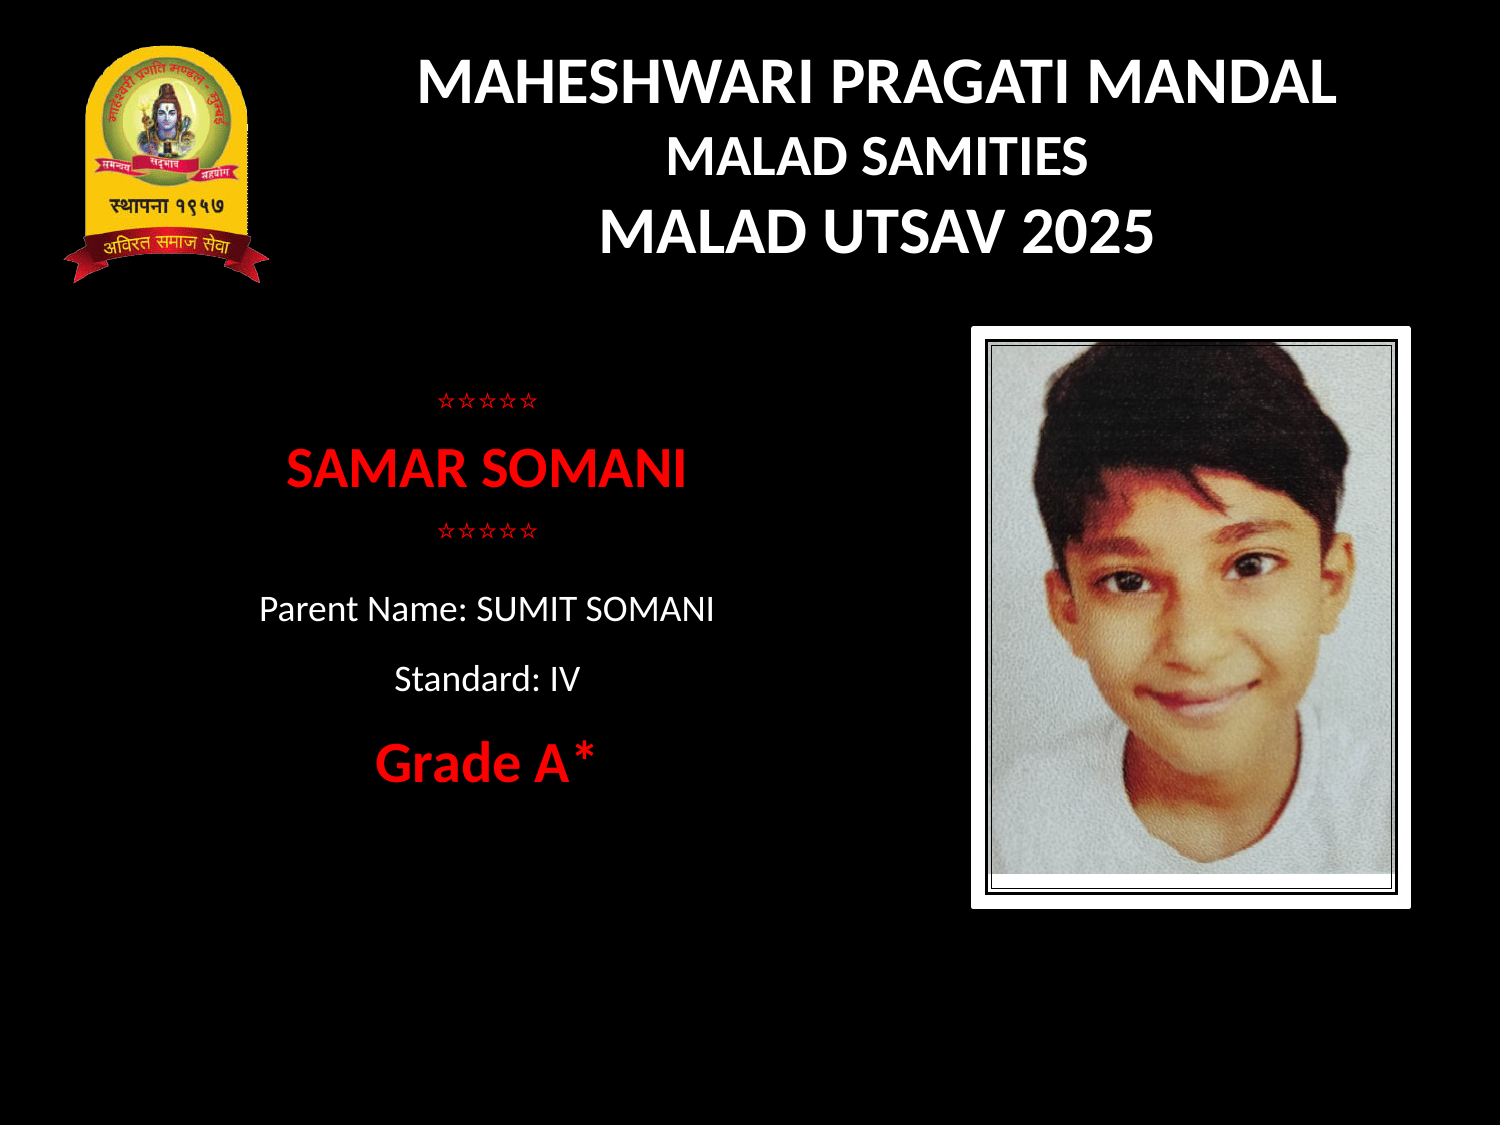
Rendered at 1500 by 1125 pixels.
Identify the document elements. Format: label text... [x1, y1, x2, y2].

text_box ⭐⭐⭐⭐⭐ SAMAR SOMANI ⭐⭐⭐⭐⭐ Parent Name: SUMIT SOMANI Standard: IV Grade A* [74, 374, 900, 802]
text_box MAHESHWARI PRAGATI MANDAL MALAD SAMITIES MALAD UTSAV 2025 [401, 29, 1354, 275]
picture [29, 29, 297, 301]
picture [974, 329, 1408, 907]
